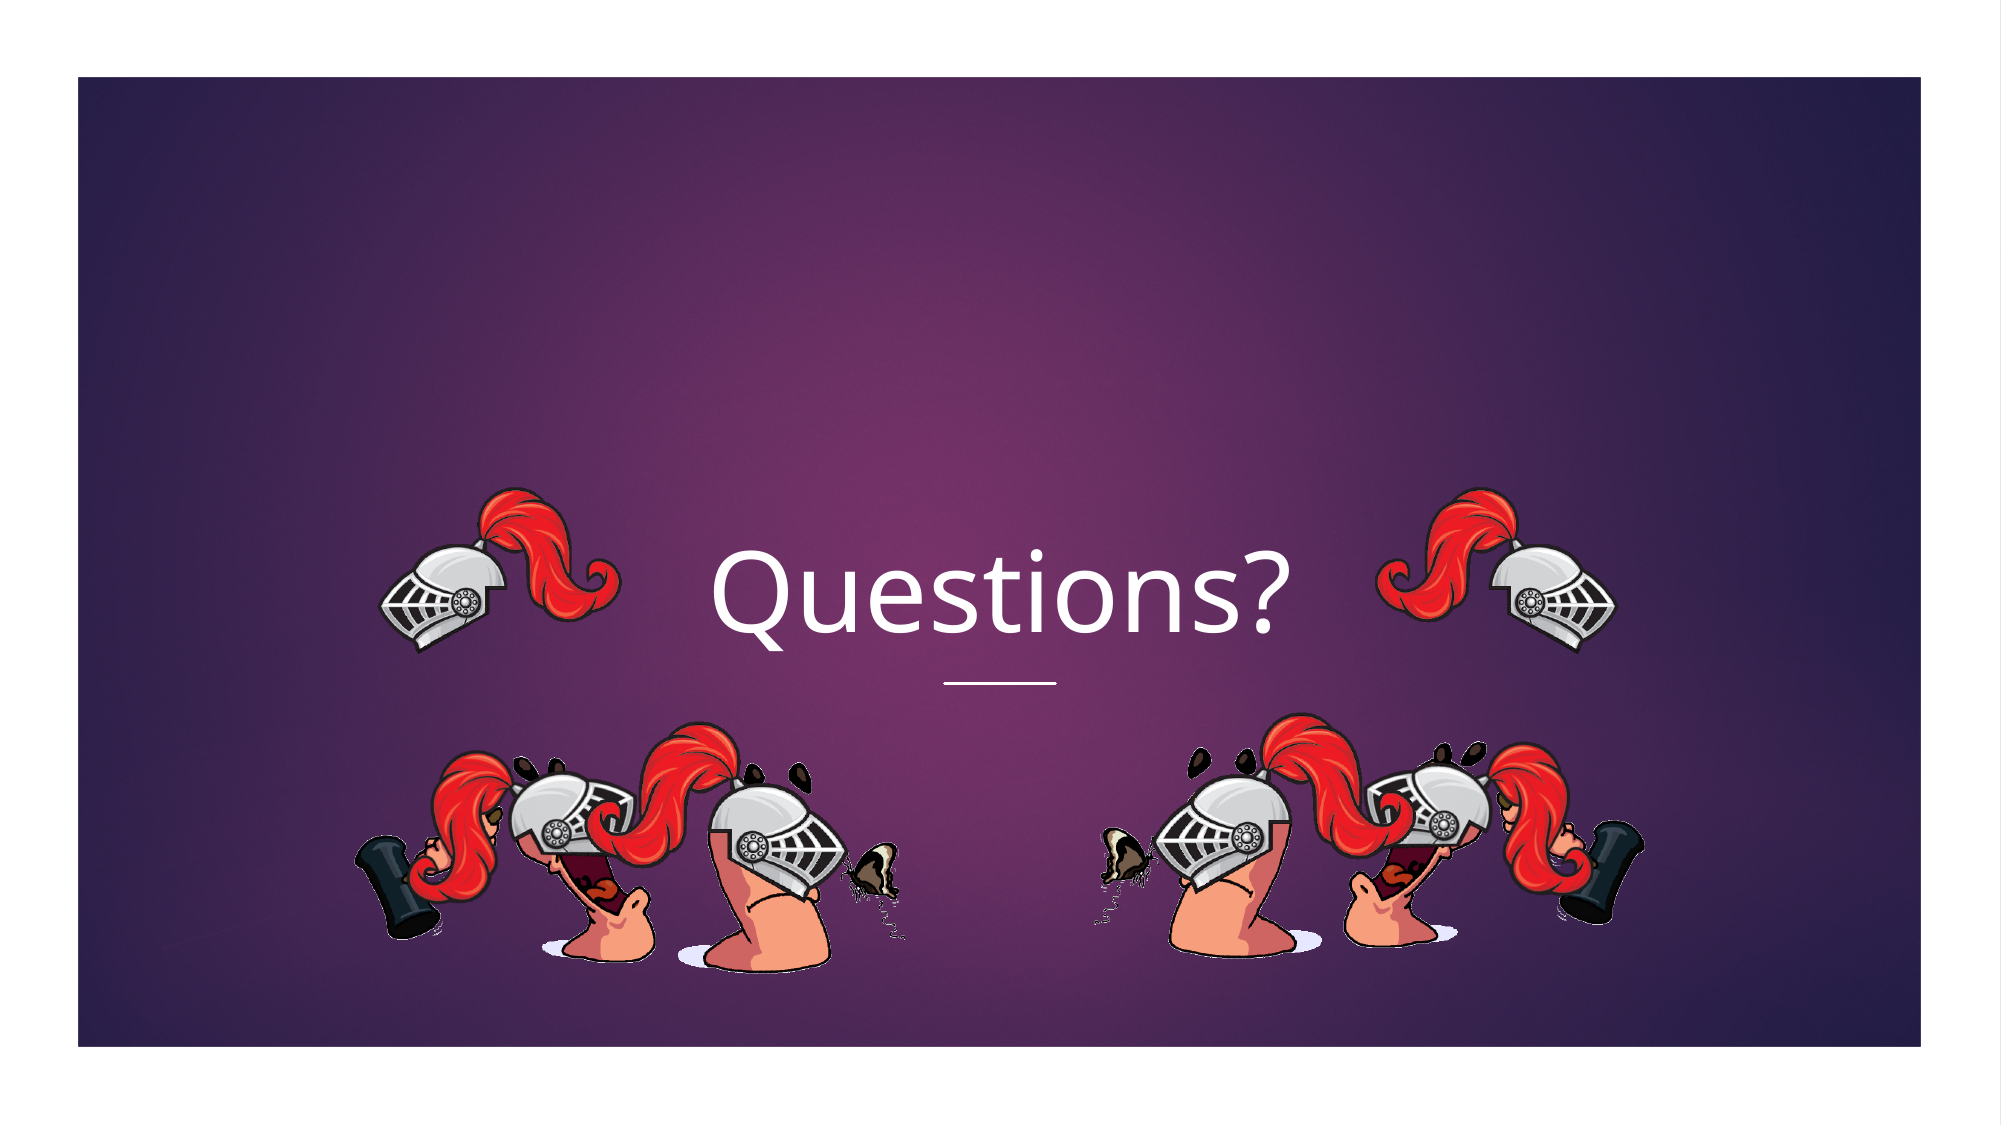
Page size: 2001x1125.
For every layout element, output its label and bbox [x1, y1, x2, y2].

picture [1092, 735, 1650, 997]
text_box [384, 716, 852, 920]
picture [1366, 482, 1622, 669]
picture [349, 750, 907, 1012]
text_box [0, 0, 2000, 1125]
picture [373, 482, 629, 669]
text_box [1148, 708, 1616, 911]
